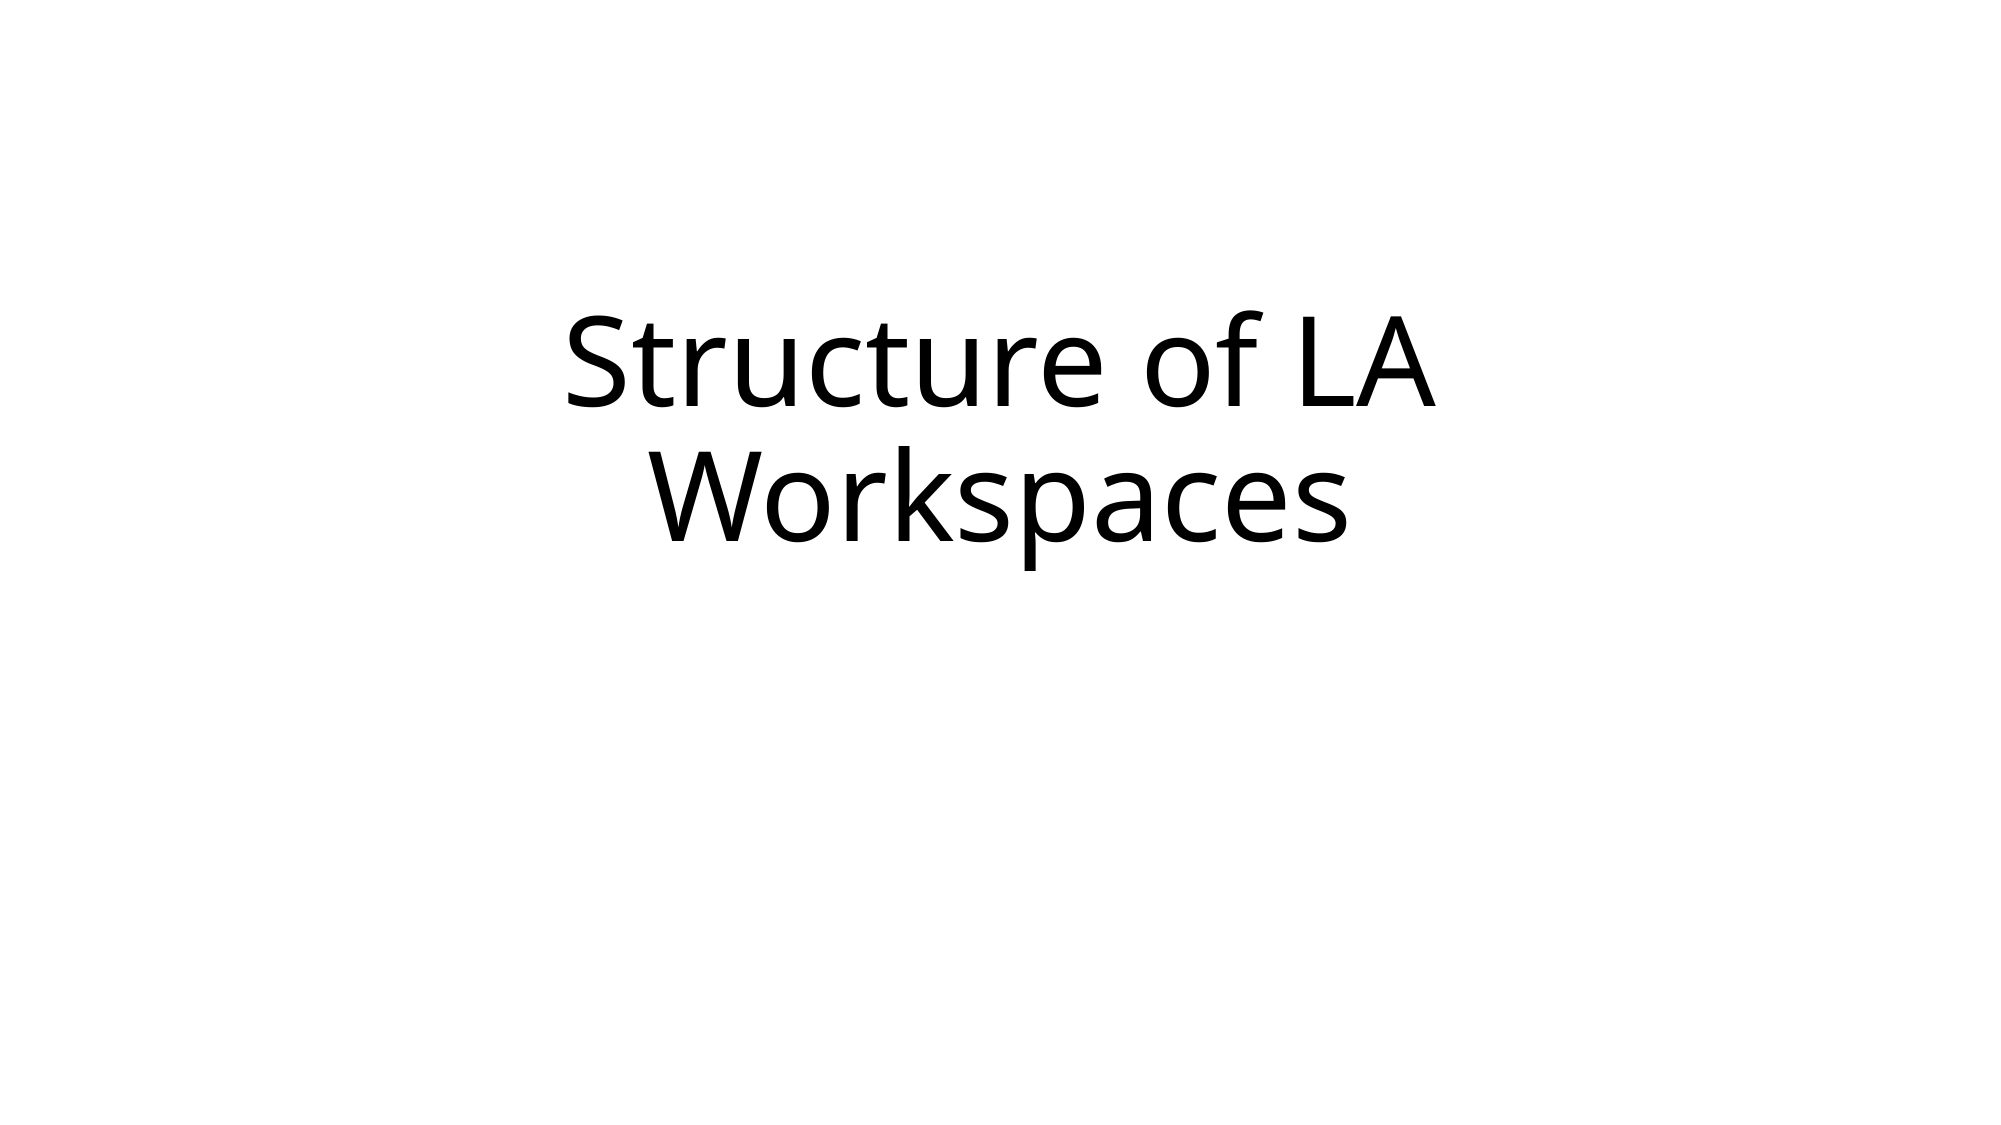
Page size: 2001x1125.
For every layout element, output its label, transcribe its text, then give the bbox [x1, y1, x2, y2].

title Structure of LA Workspaces [249, 184, 1750, 576]
